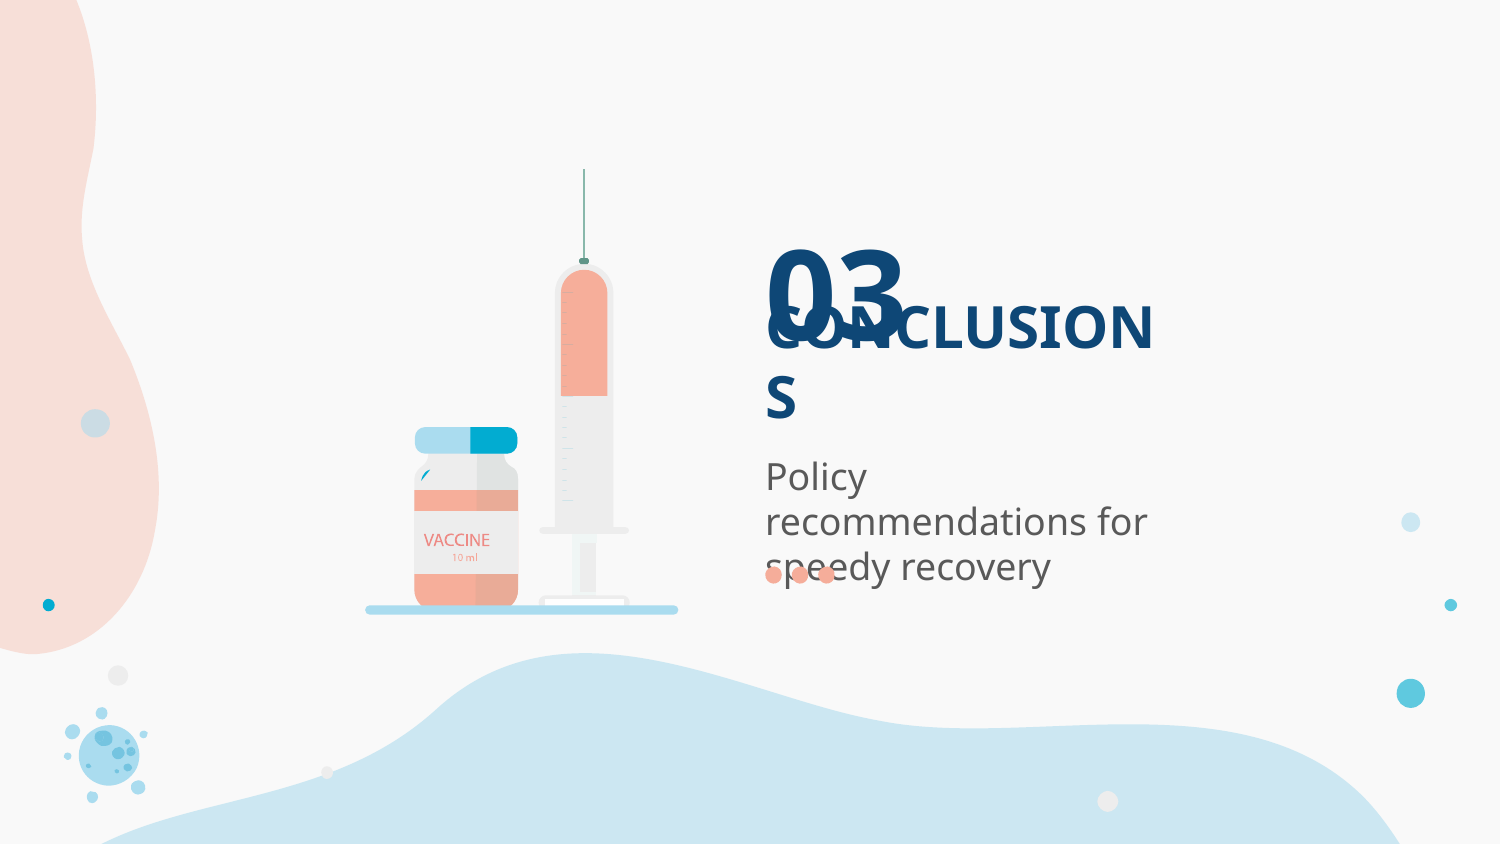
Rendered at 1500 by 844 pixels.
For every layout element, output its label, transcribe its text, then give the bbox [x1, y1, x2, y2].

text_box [762, 563, 837, 587]
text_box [364, 168, 679, 615]
title 03 [750, 221, 948, 359]
title CONCLUSIONS [750, 308, 1200, 438]
subtitle Policy recommendations for speedy recovery [750, 438, 1200, 641]
